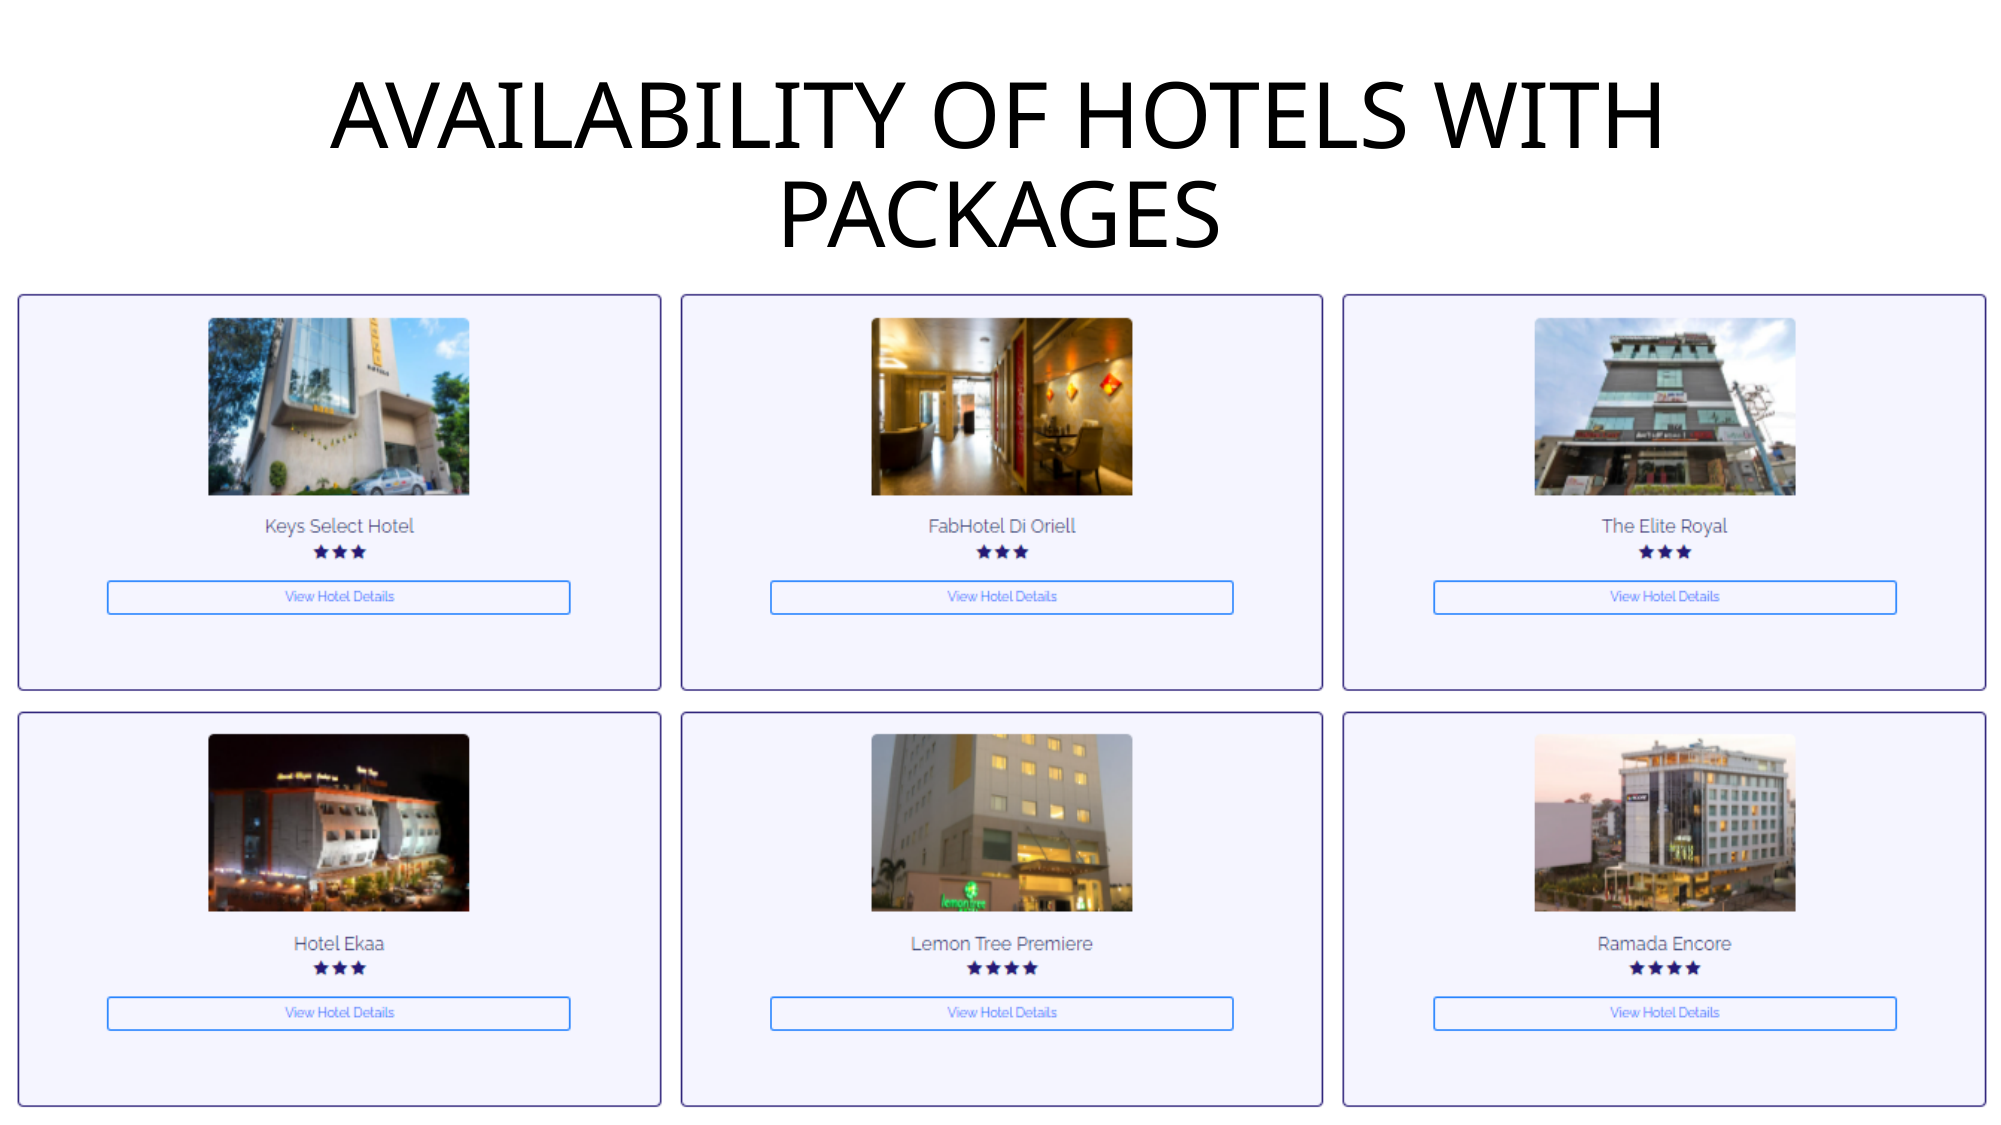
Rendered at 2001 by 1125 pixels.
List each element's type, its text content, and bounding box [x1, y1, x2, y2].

picture [0, 266, 2000, 1125]
title AVAILABILITY OF HOTELS WITH PACKAGES [137, 59, 1863, 266]
